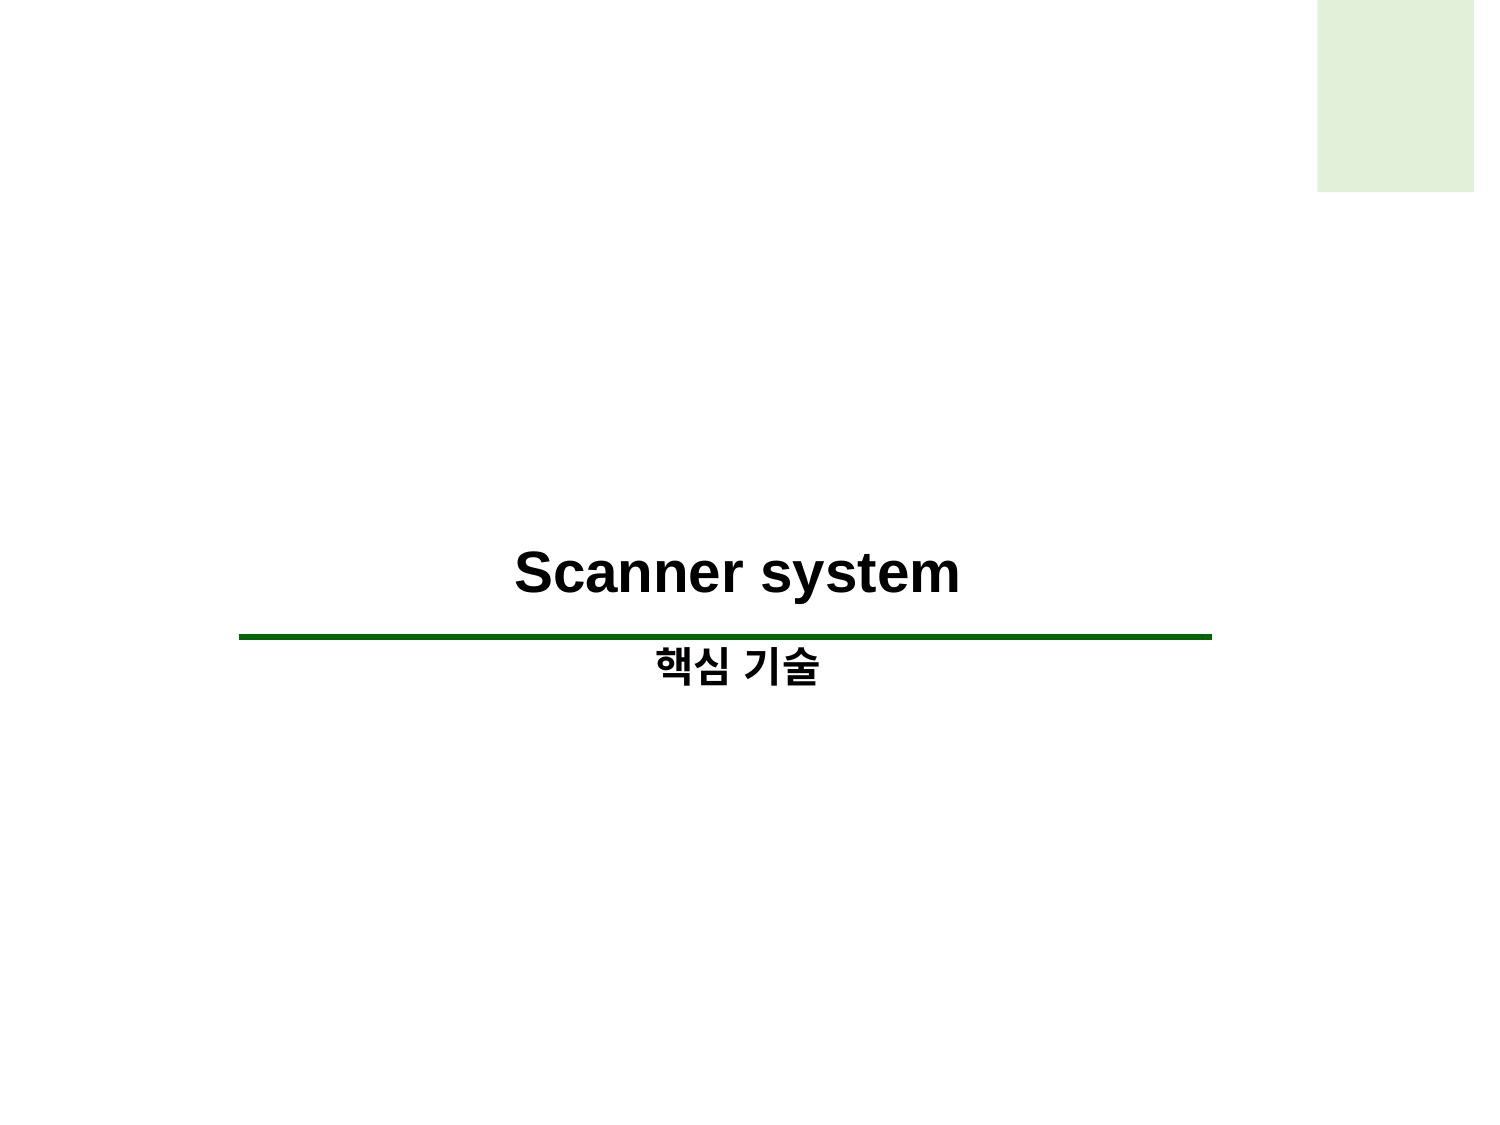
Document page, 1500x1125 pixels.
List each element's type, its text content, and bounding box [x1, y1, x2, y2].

text_box [1316, 0, 1475, 193]
text_box Scanner system [134, 526, 1342, 612]
text_box 핵심 기술 [134, 633, 1342, 699]
